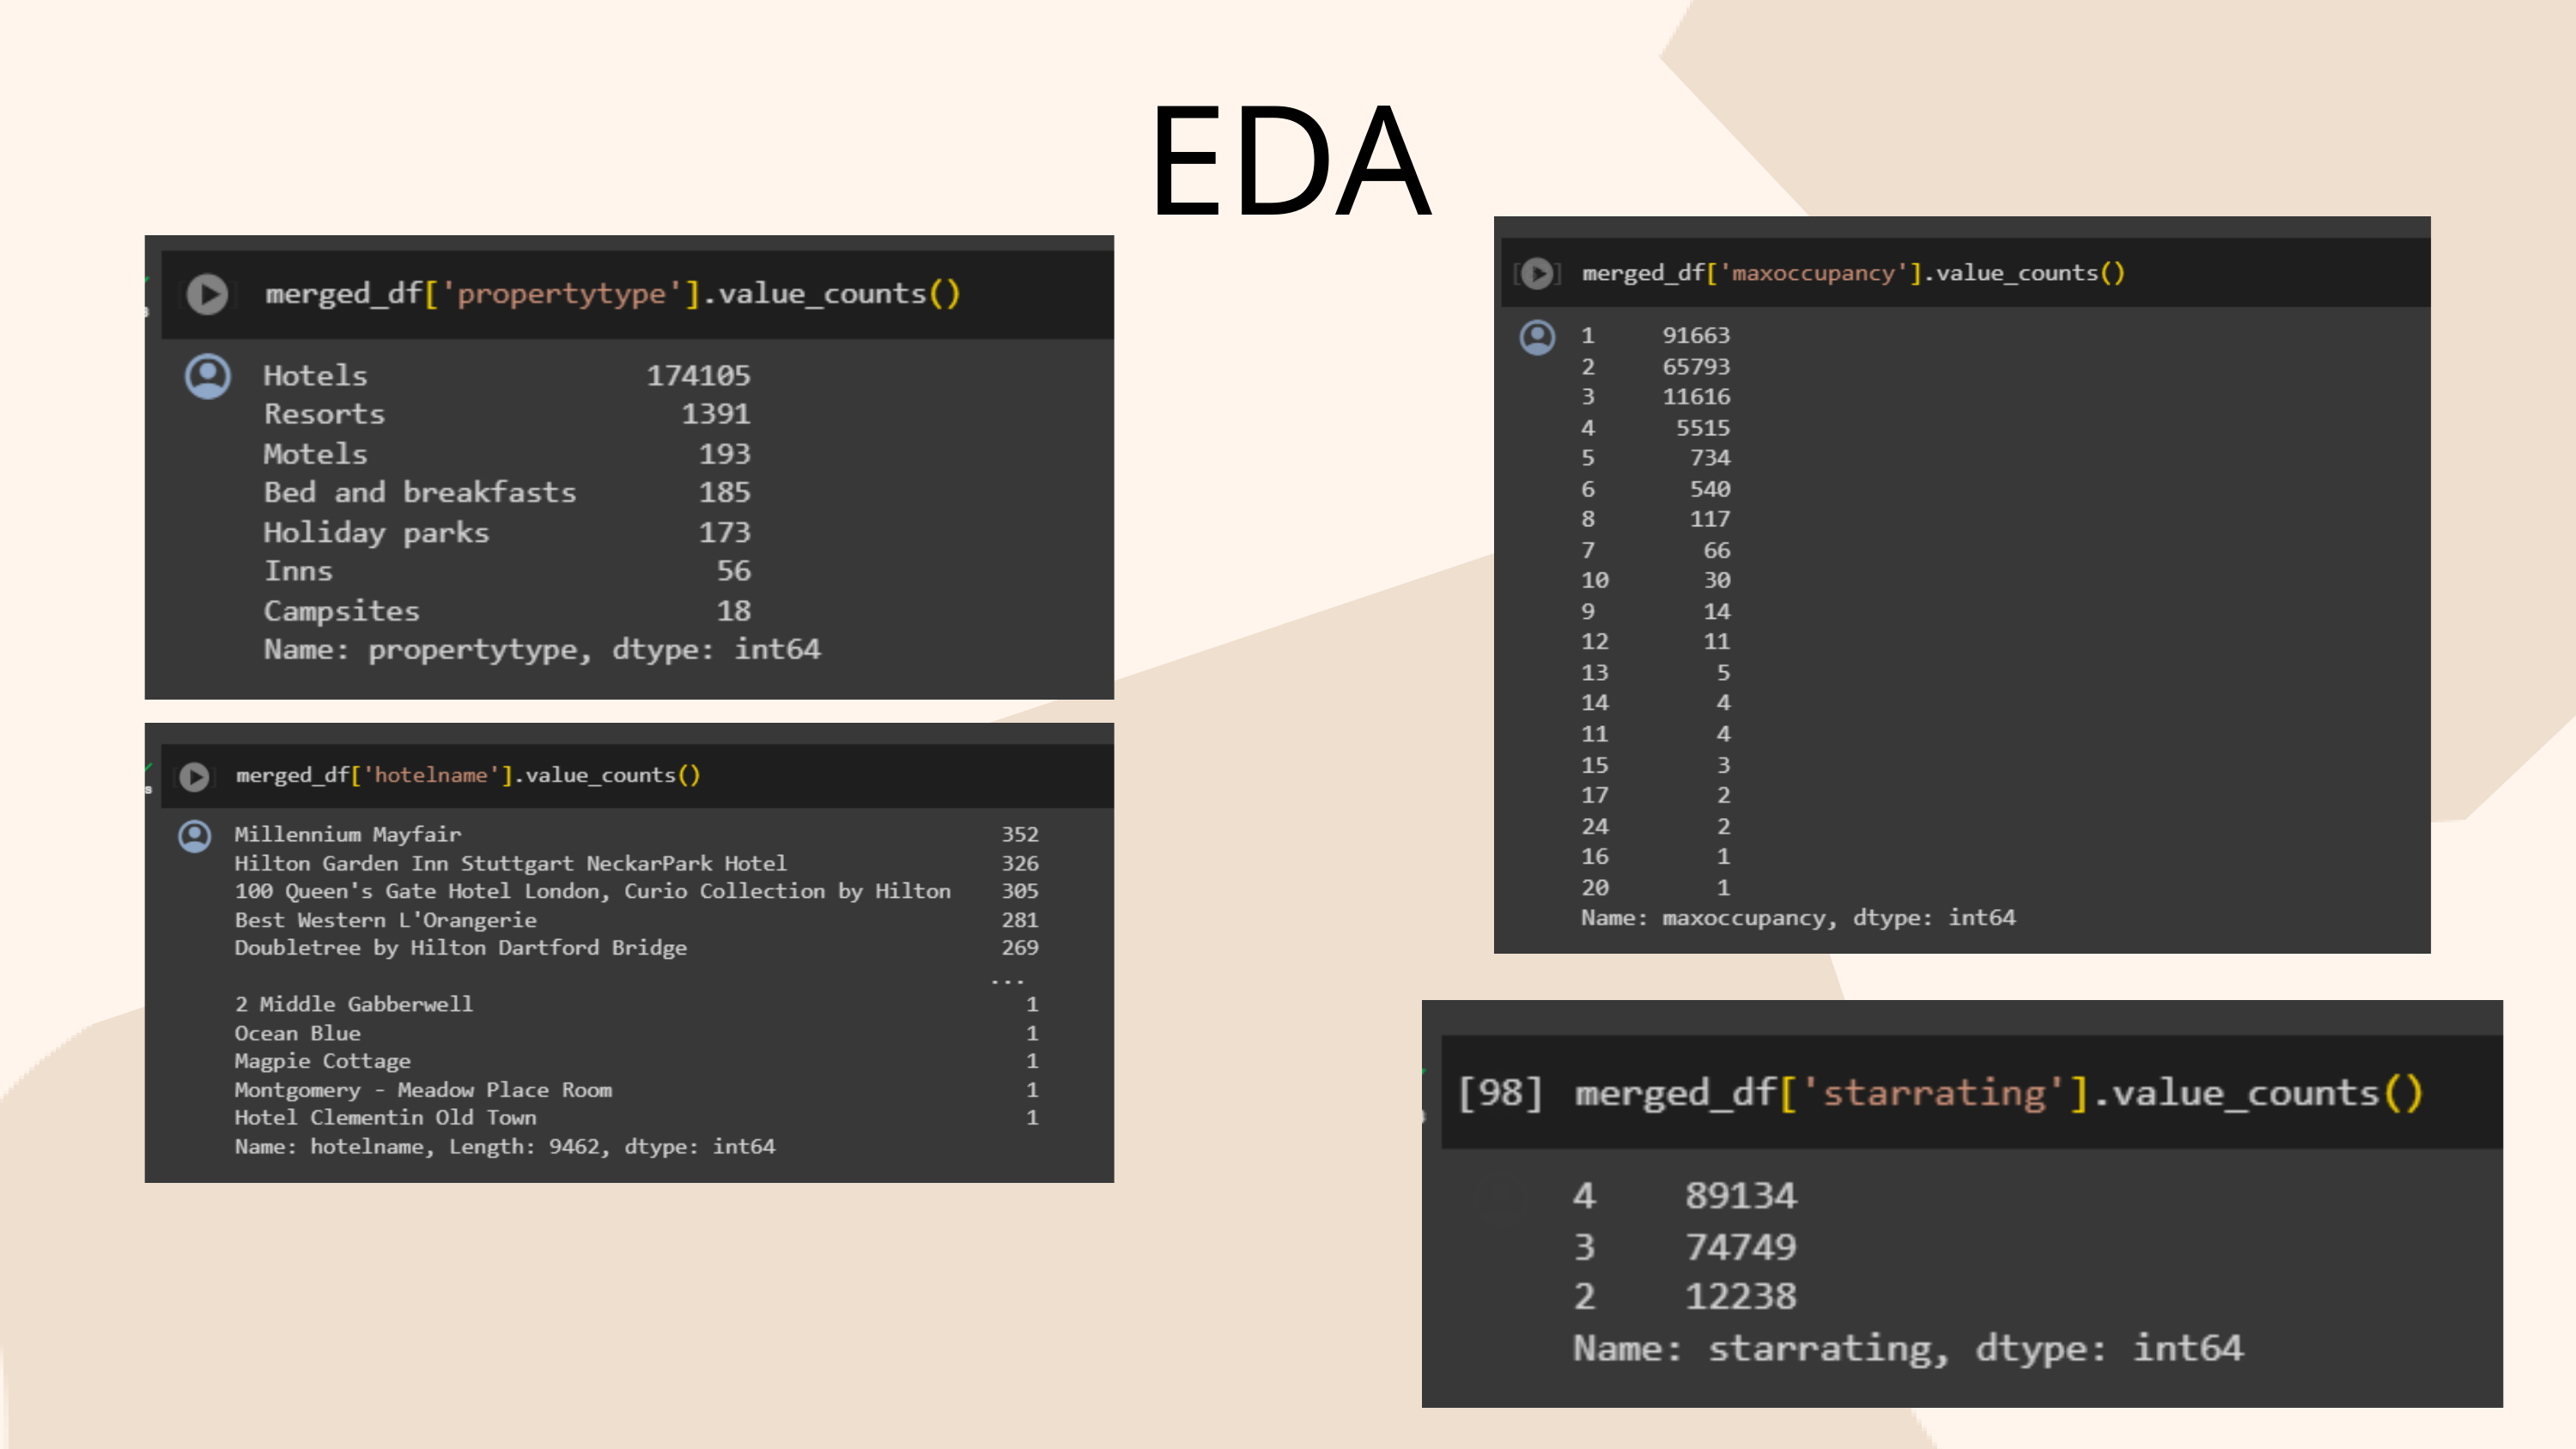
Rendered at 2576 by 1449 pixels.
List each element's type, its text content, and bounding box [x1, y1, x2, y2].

text_box [1422, 1000, 2504, 1409]
text_box EDA [987, 32, 1589, 246]
text_box [144, 723, 1115, 1183]
text_box [0, 553, 1996, 1449]
text_box [1605, 0, 2576, 852]
text_box [144, 235, 1115, 700]
text_box [1494, 216, 2432, 954]
